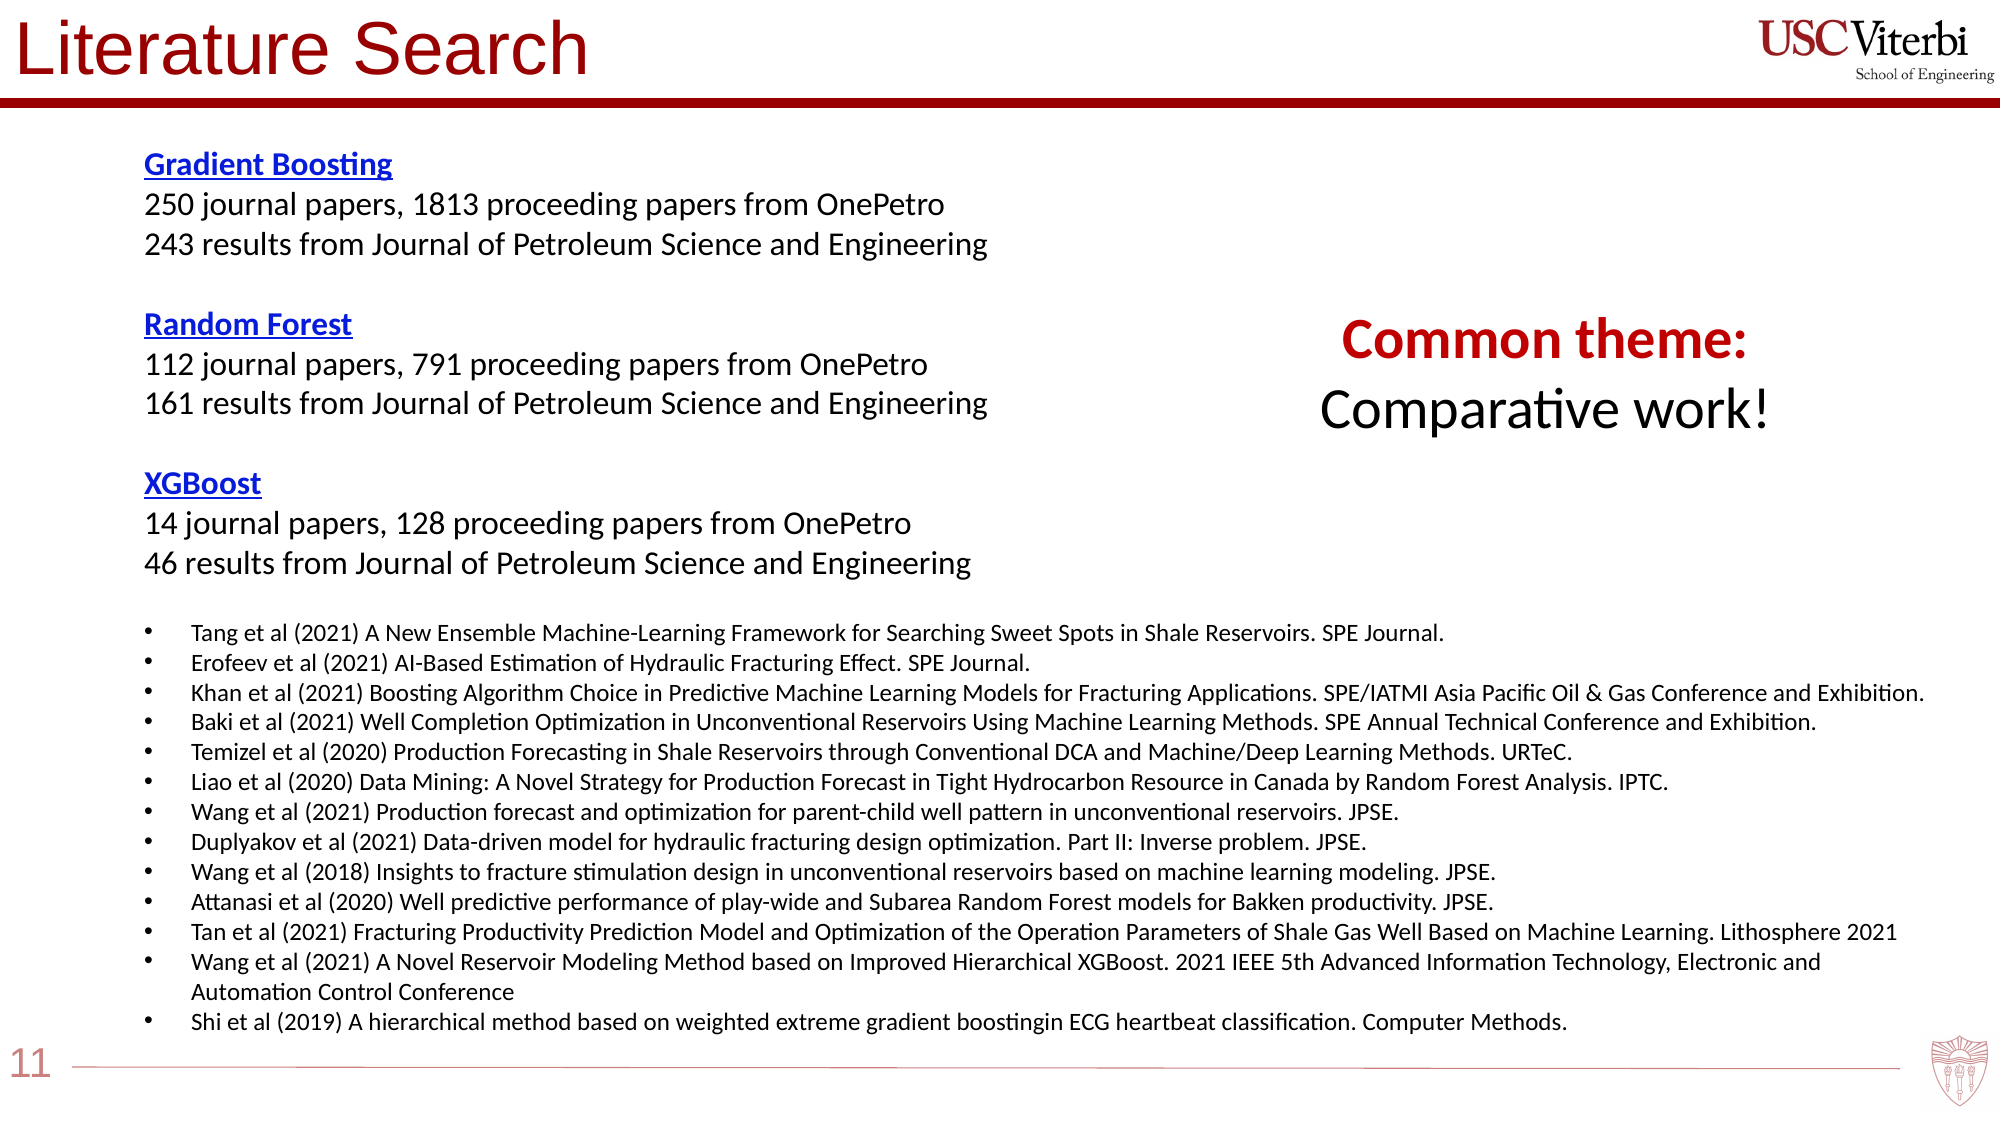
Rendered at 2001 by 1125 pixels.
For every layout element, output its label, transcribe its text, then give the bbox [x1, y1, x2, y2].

text_box Common theme: Comparative work! [1155, 292, 1862, 448]
text_box Literature Search [0, 0, 1668, 98]
text_box Gradient Boosting 250 journal papers, 1813 proceeding papers from OnePetro 243 results from Journal of Petroleum Science and Engineering Random Forest 112 journal papers, 791 proceeding papers from OnePetro 161 results from Journal of Petroleum Science and Engineering XGBoost 14 journal papers, 128 proceeding papers from OnePetro 46 results from Journal of Petroleum Science and Engineering Tang et al (2021) A New Ensemble Machine-Learning Framework for Searching Sweet Spots in Shale Reservoirs. SPE Journal. Erofeev et al (2021) AI-Based Estimation of Hydraulic Fracturing Effect. SPE Journal. Khan et al (2021) Boosting Algorithm Choice in Predictive Machine Learning Models for Fracturing Applications. SPE/IATMI Asia Pacific Oil & Gas Conference and Exhibition. Baki et al (2021) Well Completion Optimization in Unconventional Reservoirs Using Machine Learning Methods. SPE Annual Technical Conference and Exhibition. Temizel et al (2020) Production Forecasting in Shale Reservoirs through Conventional DCA and Machine/Deep Learning Methods. URTeC. Liao et al (2020) Data Mining: A Novel Strategy for Production Forecast in Tight Hydrocarbon Resource in Canada by Random Forest Analysis. IPTC. Wang et al (2021) Production forecast and optimization for parent-child well pattern in unconventional reservoirs. JPSE. Duplyakov et al (2021) Data-driven model for hydraulic fracturing design optimization. Part II: Inverse problem. JPSE. Wang et al (2018) Insights to fracture stimulation design in unconventional reservoirs based on machine learning modeling. JPSE. Attanasi et al (2020) Well predictive performance of play-wide and Subarea Random Forest models for Bakken productivity. JPSE. Tan et al (2021) Fracturing Productivity Prediction Model and Optimization of the Operation Parameters of Shale Gas Well Based on Machine Learning. Lithosphere 2021 Wang et al (2021) A Novel Reservoir Modeling Method based on Improved Hierarchical XGBoost. 2021 IEEE 5th Advanced Information Technology, Electronic and Automation Control Conference Shi et al (2019) A hierarchical method based on weighted extreme gradient boostingin ECG heartbeat classification. Computer Methods. [54, 134, 1957, 1043]
picture [1756, 11, 2000, 88]
